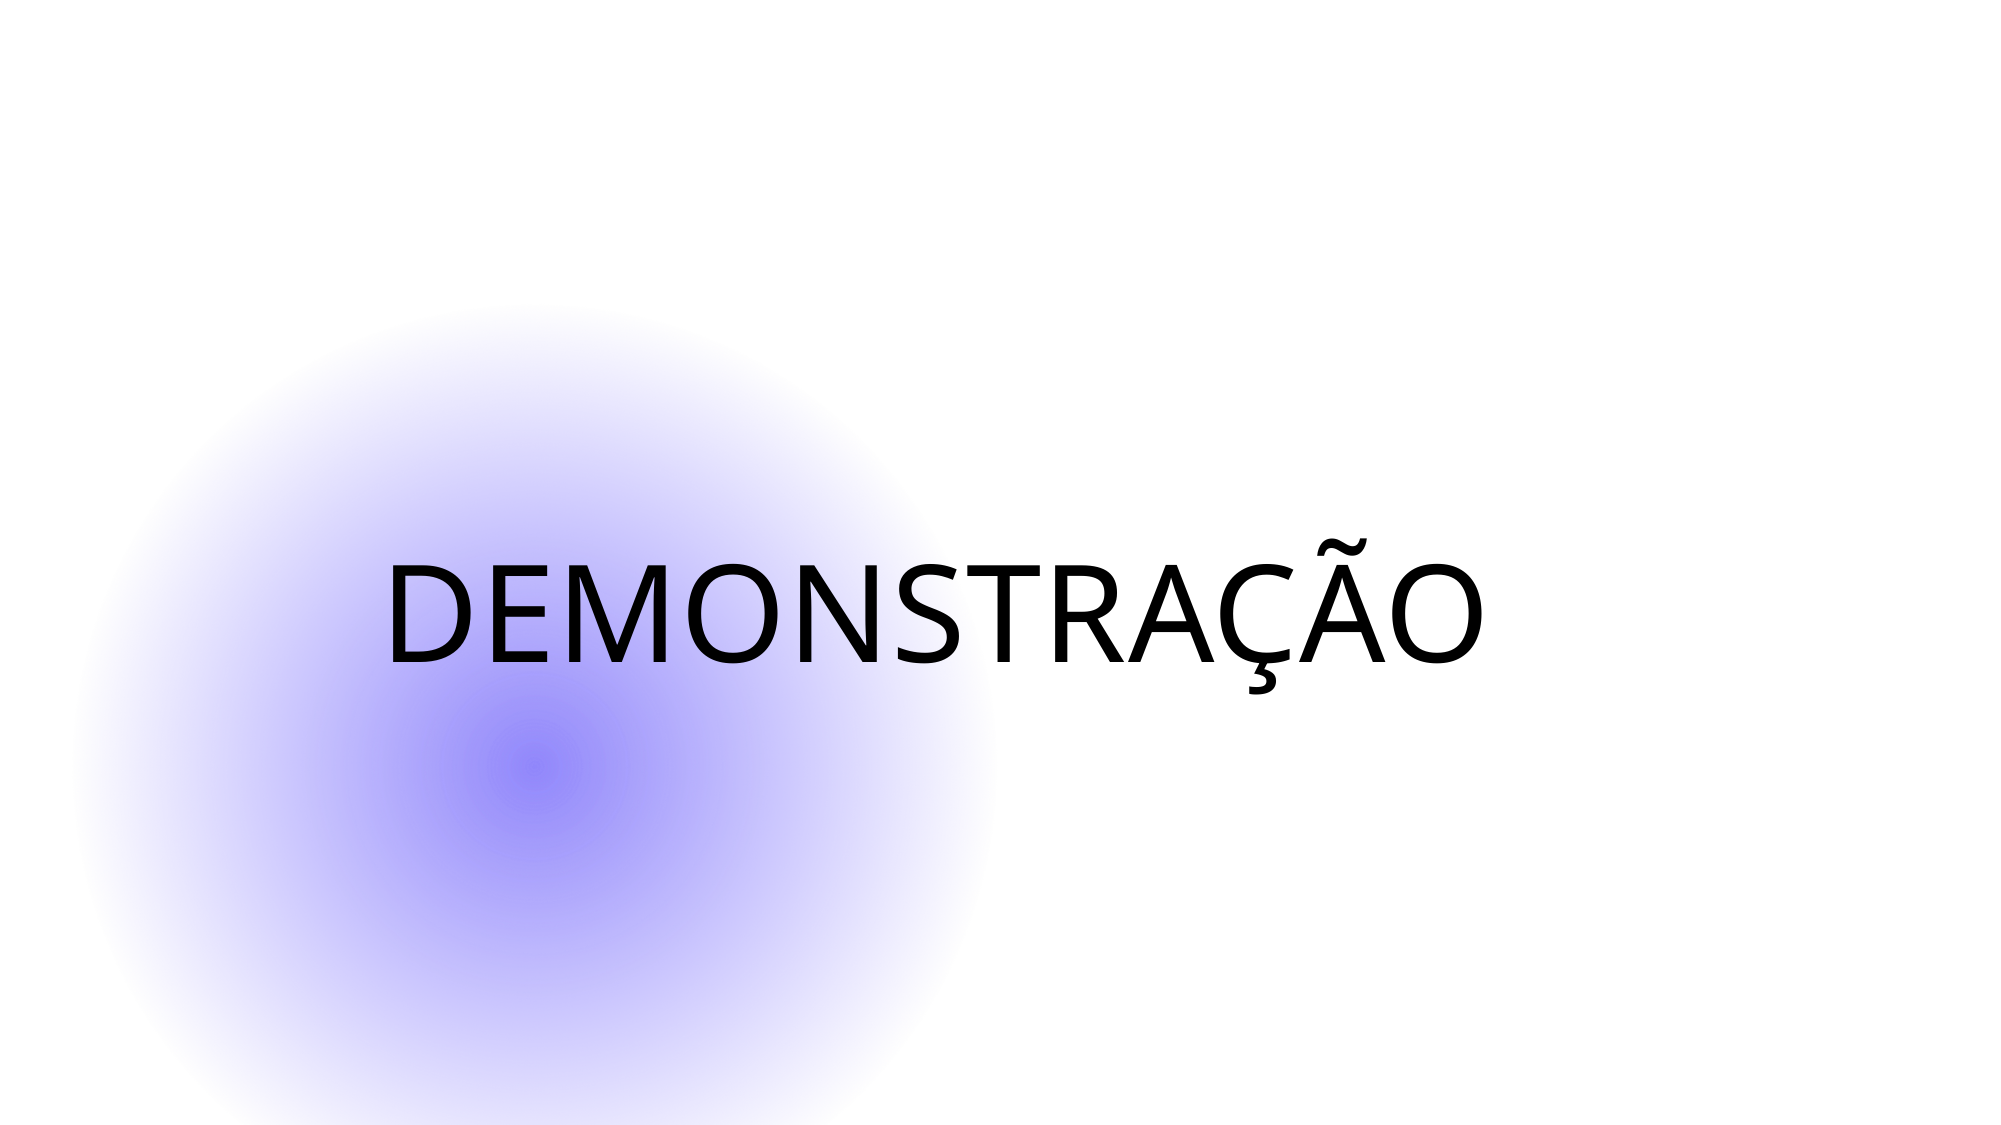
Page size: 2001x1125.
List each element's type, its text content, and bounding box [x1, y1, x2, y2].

title Demonstração [365, 100, 1867, 697]
picture [69, 301, 1000, 1125]
